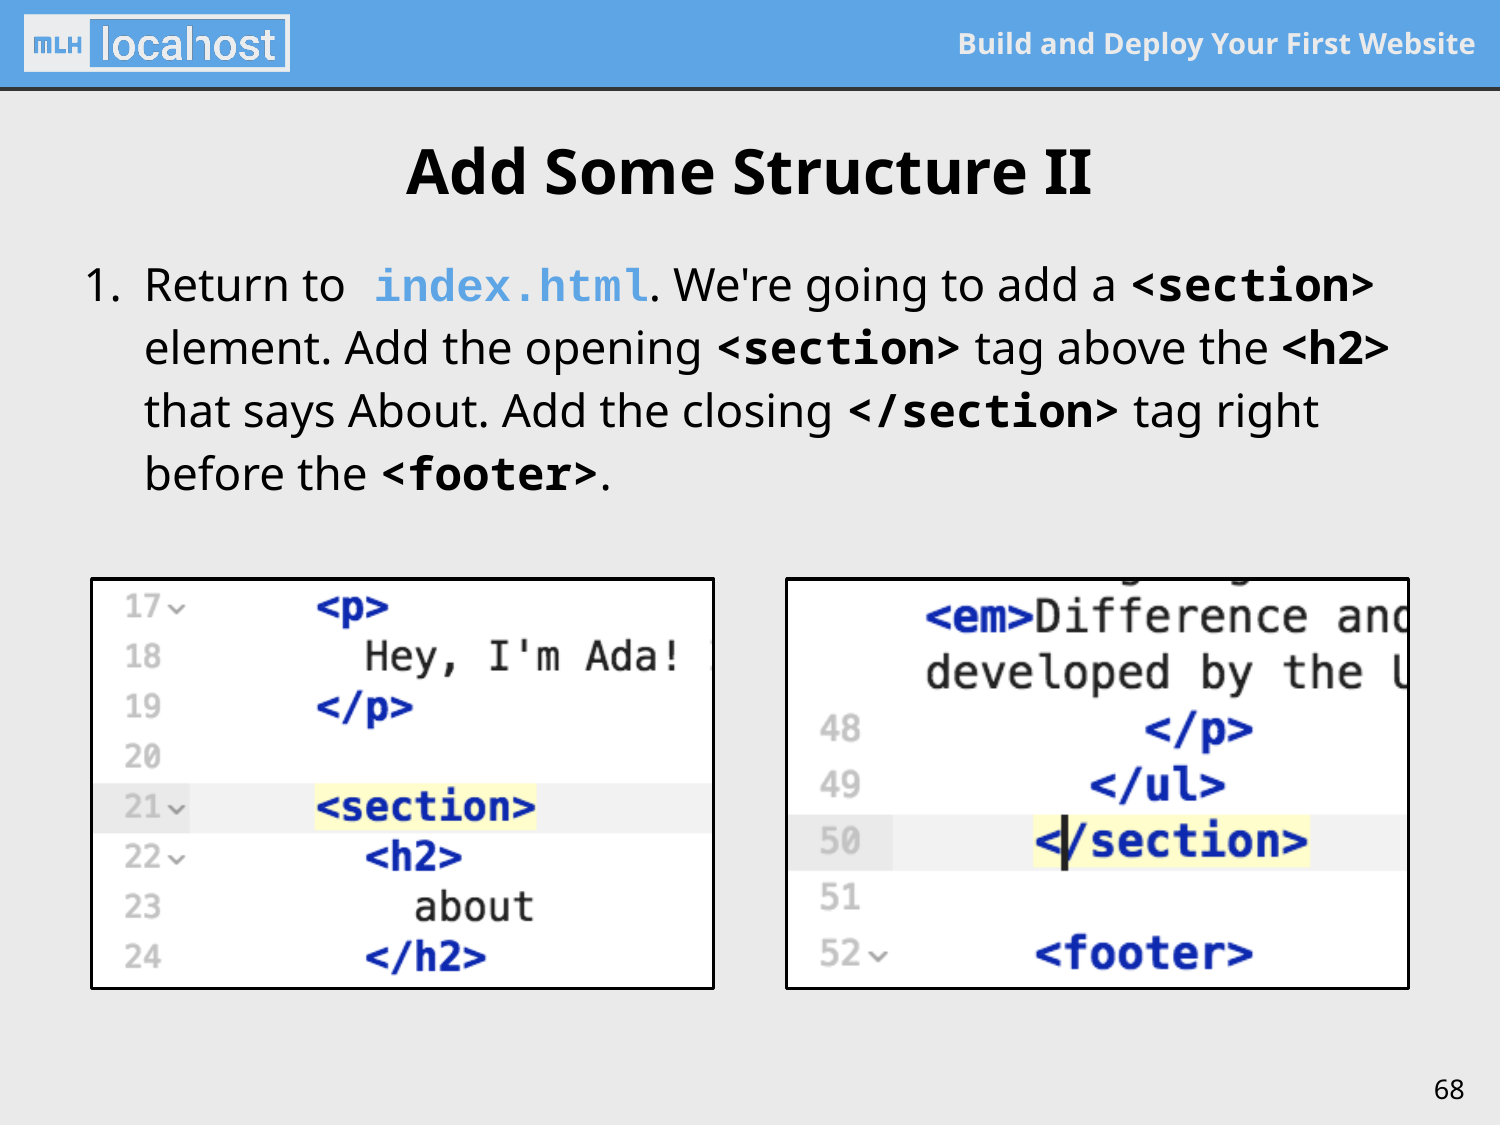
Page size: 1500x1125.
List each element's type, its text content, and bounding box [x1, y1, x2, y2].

picture [92, 580, 713, 988]
picture [787, 580, 1408, 988]
title Add Some Structure II [47, 106, 1453, 233]
text_box Return to index.html. We're going to add a <section> element. Add the opening <section> tag above the <h2> that says About. Add the closing </section> tag right before the <footer>. [53, 233, 1446, 543]
picture [24, 14, 290, 72]
slide_number ‹#› [1389, 1057, 1480, 1125]
